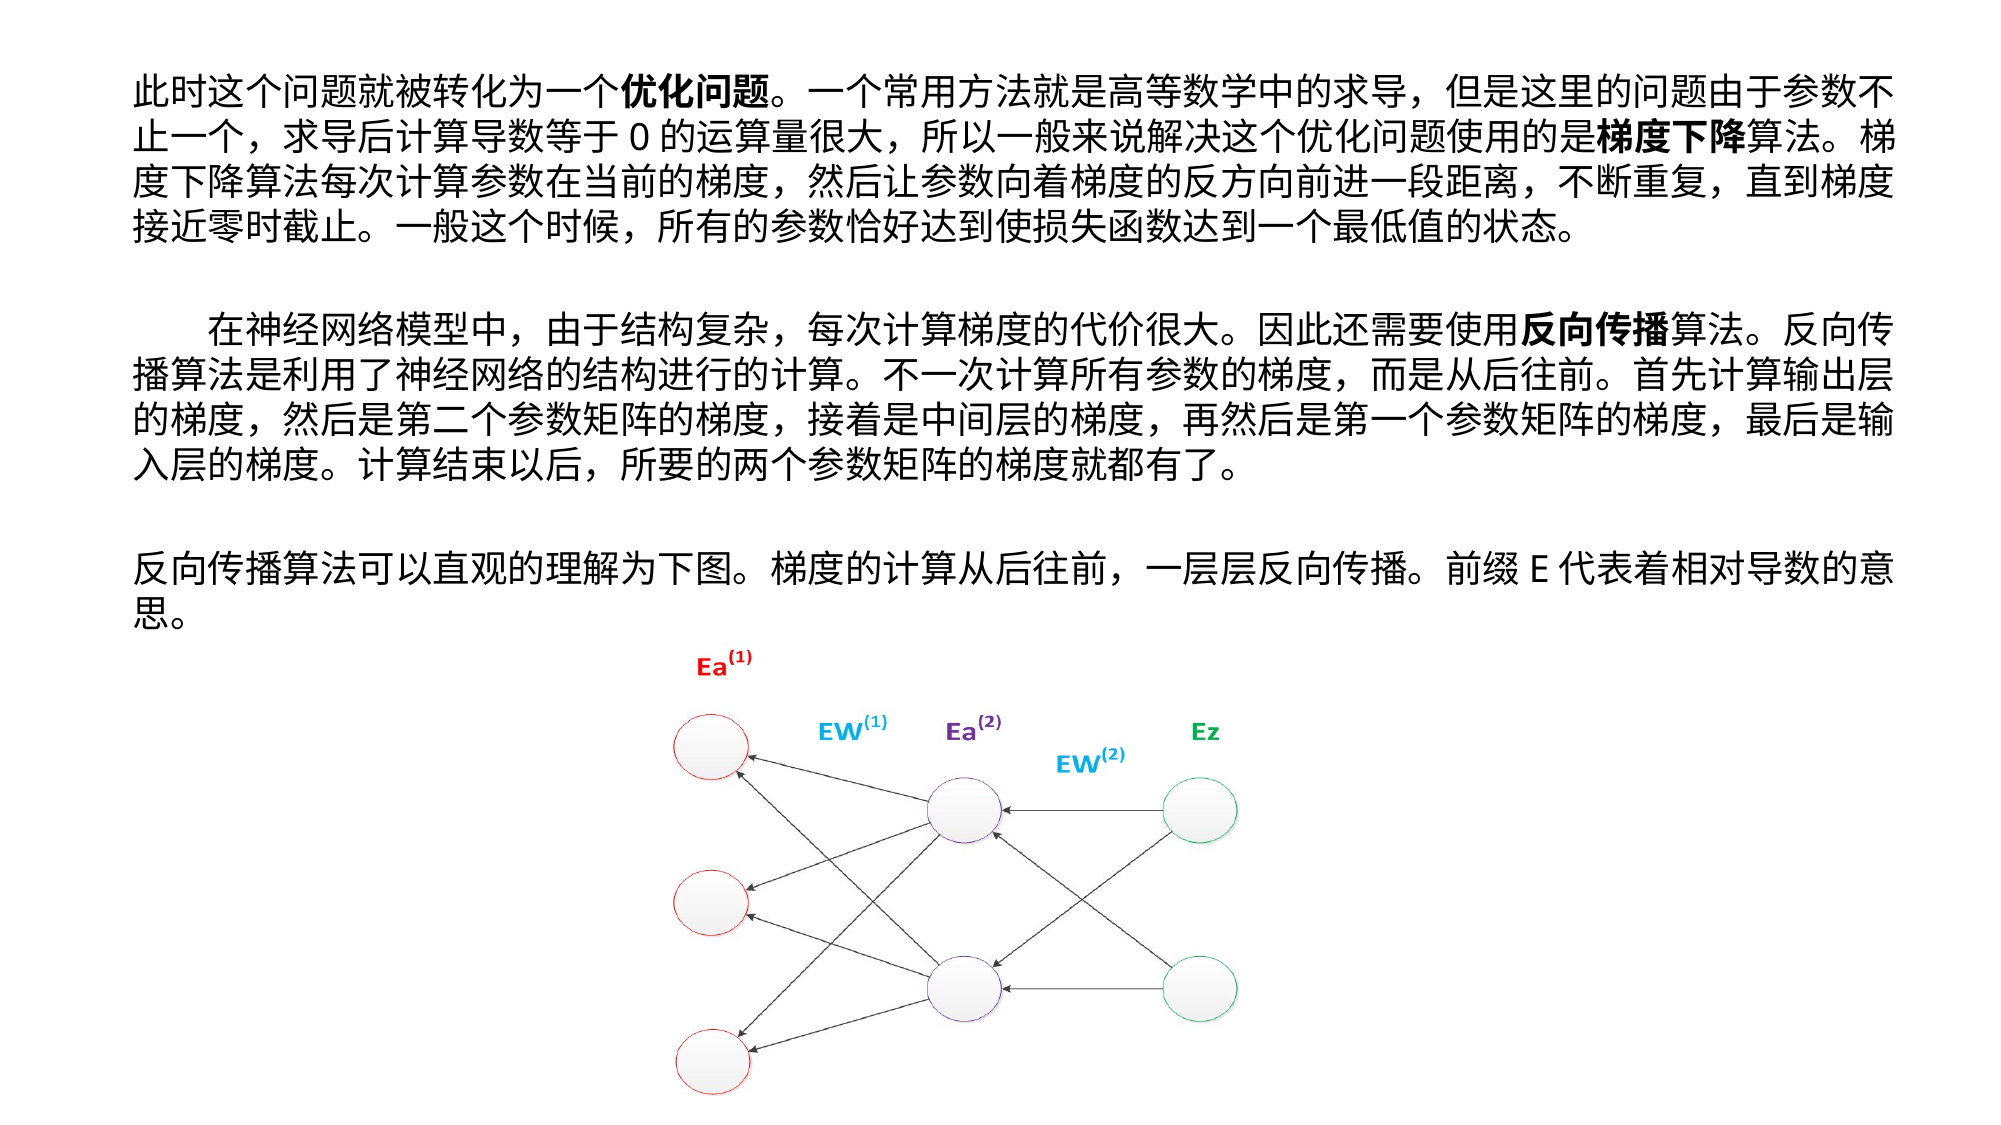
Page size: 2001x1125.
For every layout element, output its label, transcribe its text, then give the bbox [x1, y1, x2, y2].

picture [672, 643, 1239, 1096]
text_box 此时这个问题就被转化为一个优化问题。一个常用方法就是高等数学中的求导，但是这里的问题由于参数不止一个，求导后计算导数等于0的运算量很大，所以一般来说解决这个优化问题使用的是梯度下降算法。梯度下降算法每次计算参数在当前的梯度，然后让参数向着梯度的反方向前进一段距离，不断重复，直到梯度接近零时截止。一般这个时候，所有的参数恰好达到使损失函数达到一个最低值的状态。 [117, 60, 1943, 255]
text_box 在神经网络模型中，由于结构复杂，每次计算梯度的代价很大。因此还需要使用反向传播算法。反向传播算法是利用了神经网络的结构进行的计算。不一次计算所有参数的梯度，而是从后往前。首先计算输出层的梯度，然后是第二个参数矩阵的梯度，接着是中间层的梯度，再然后是第一个参数矩阵的梯度，最后是输入层的梯度。计算结束以后，所要的两个参数矩阵的梯度就都有了。 [117, 298, 1943, 494]
text_box 反向传播算法可以直观的理解为下图。梯度的计算从后往前，一层层反向传播。前缀E代表着相对导数的意思。 [117, 537, 1916, 643]
